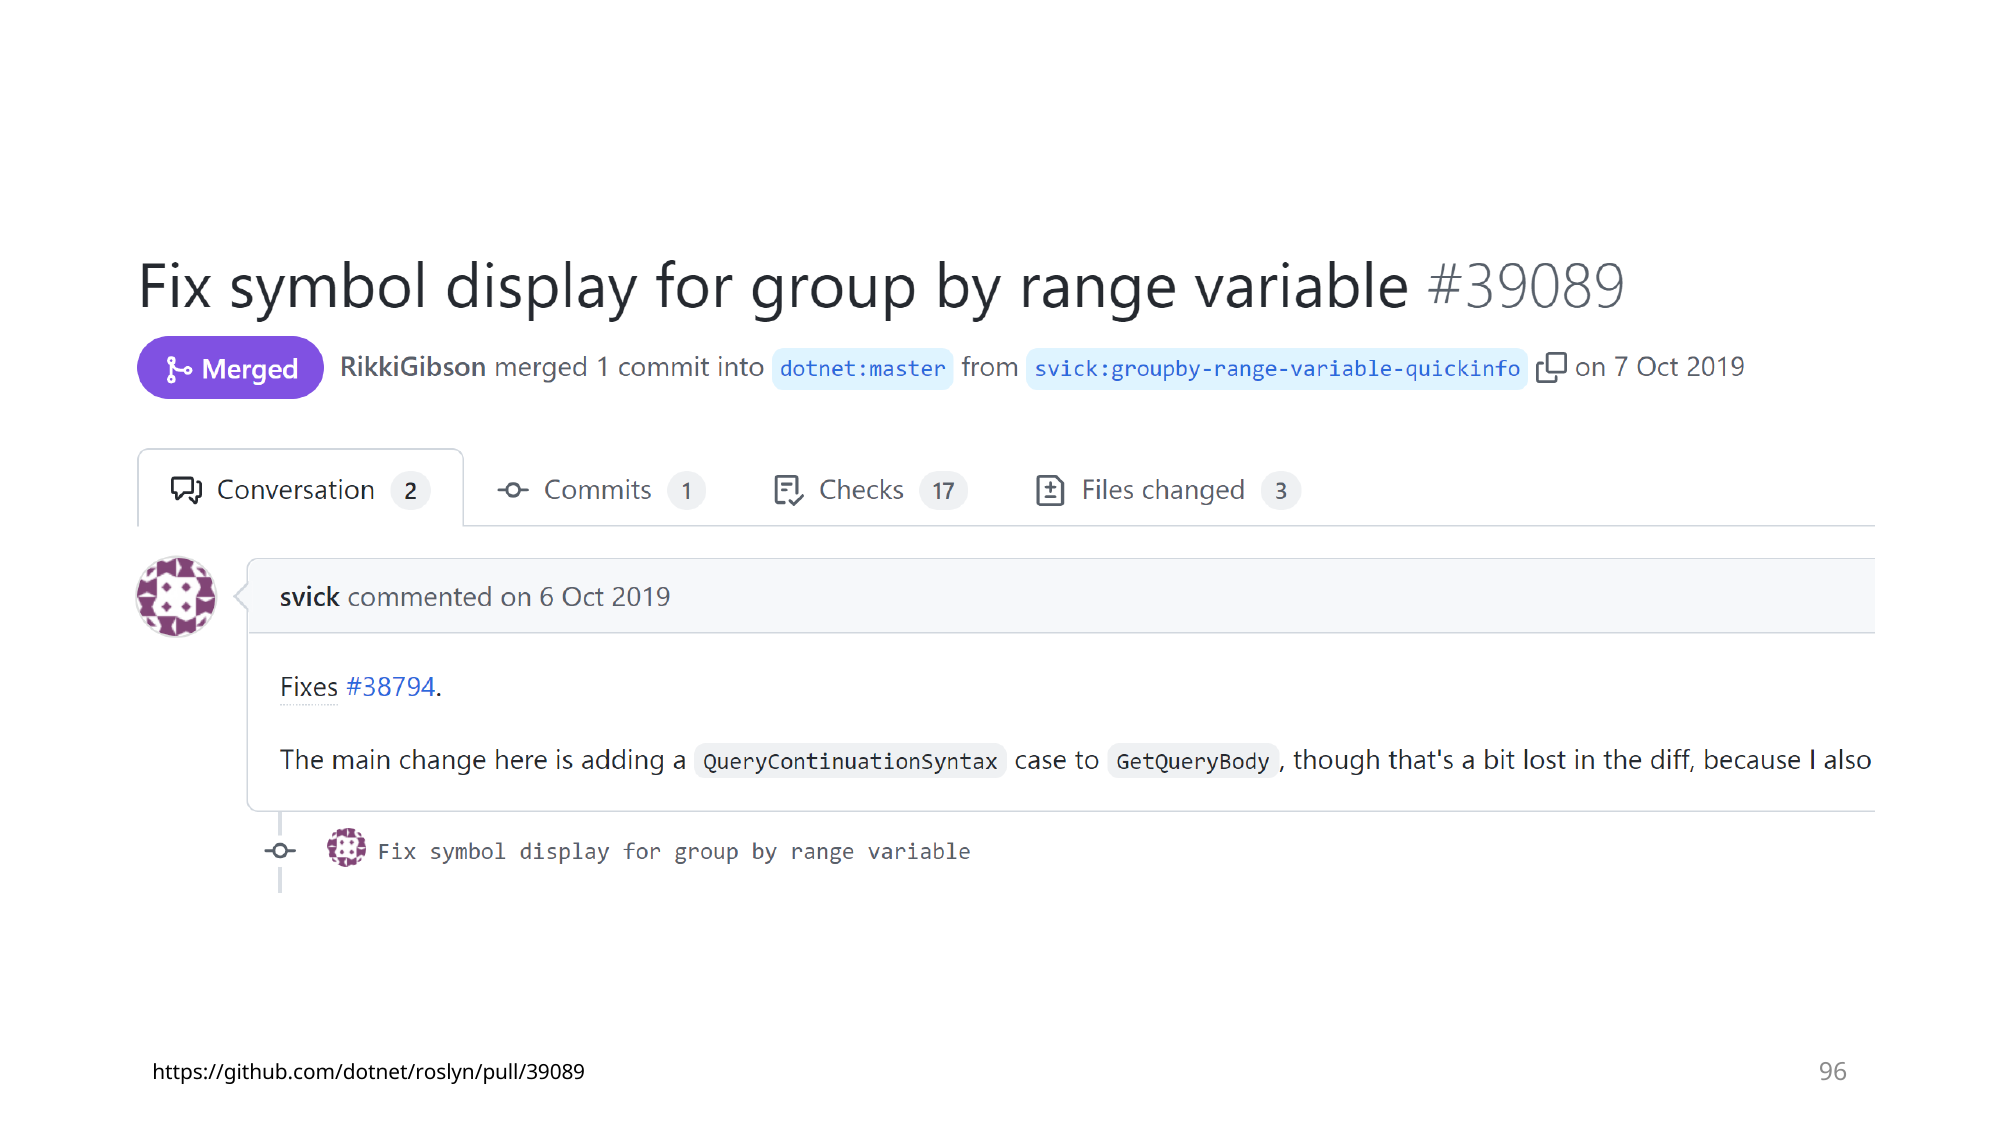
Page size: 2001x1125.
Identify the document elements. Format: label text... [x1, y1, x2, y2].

list https://github.com/dotnet/roslyn/pull/39089 [137, 1042, 1393, 1103]
slide_number 96 [1412, 1042, 1863, 1103]
picture [125, 231, 1875, 893]
